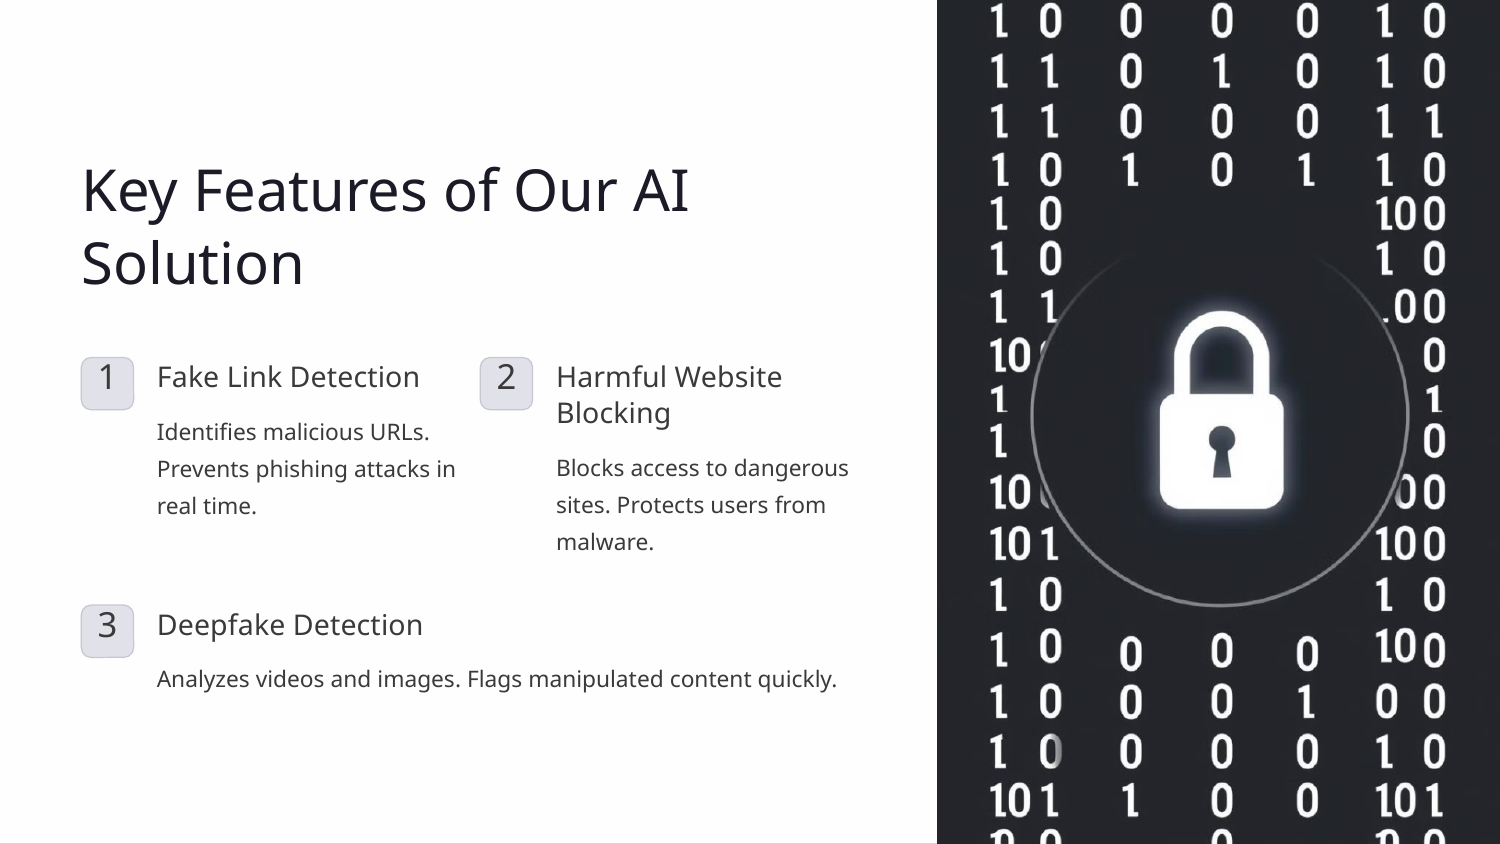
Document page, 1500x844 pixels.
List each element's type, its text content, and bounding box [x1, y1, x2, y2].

text_box 2 [489, 361, 524, 406]
text_box [81, 605, 134, 658]
text_box Deepfake Detection [156, 605, 448, 642]
text_box 1 [90, 361, 125, 406]
text_box Harmful Website Blocking [555, 357, 857, 431]
text_box Analyzes videos and images. Flags manipulated content quickly. [156, 655, 857, 693]
picture [937, 0, 1500, 844]
text_box [81, 357, 134, 410]
text_box Fake Link Detection [156, 357, 448, 394]
text_box Identifies malicious URLs. Prevents phishing attacks in real time. [156, 407, 458, 520]
text_box [480, 357, 533, 410]
text_box Blocks access to dangerous sites. Protects users from malware. [555, 444, 857, 556]
text_box 3 [90, 609, 125, 653]
text_box Key Features of Our AI Solution [81, 151, 857, 297]
